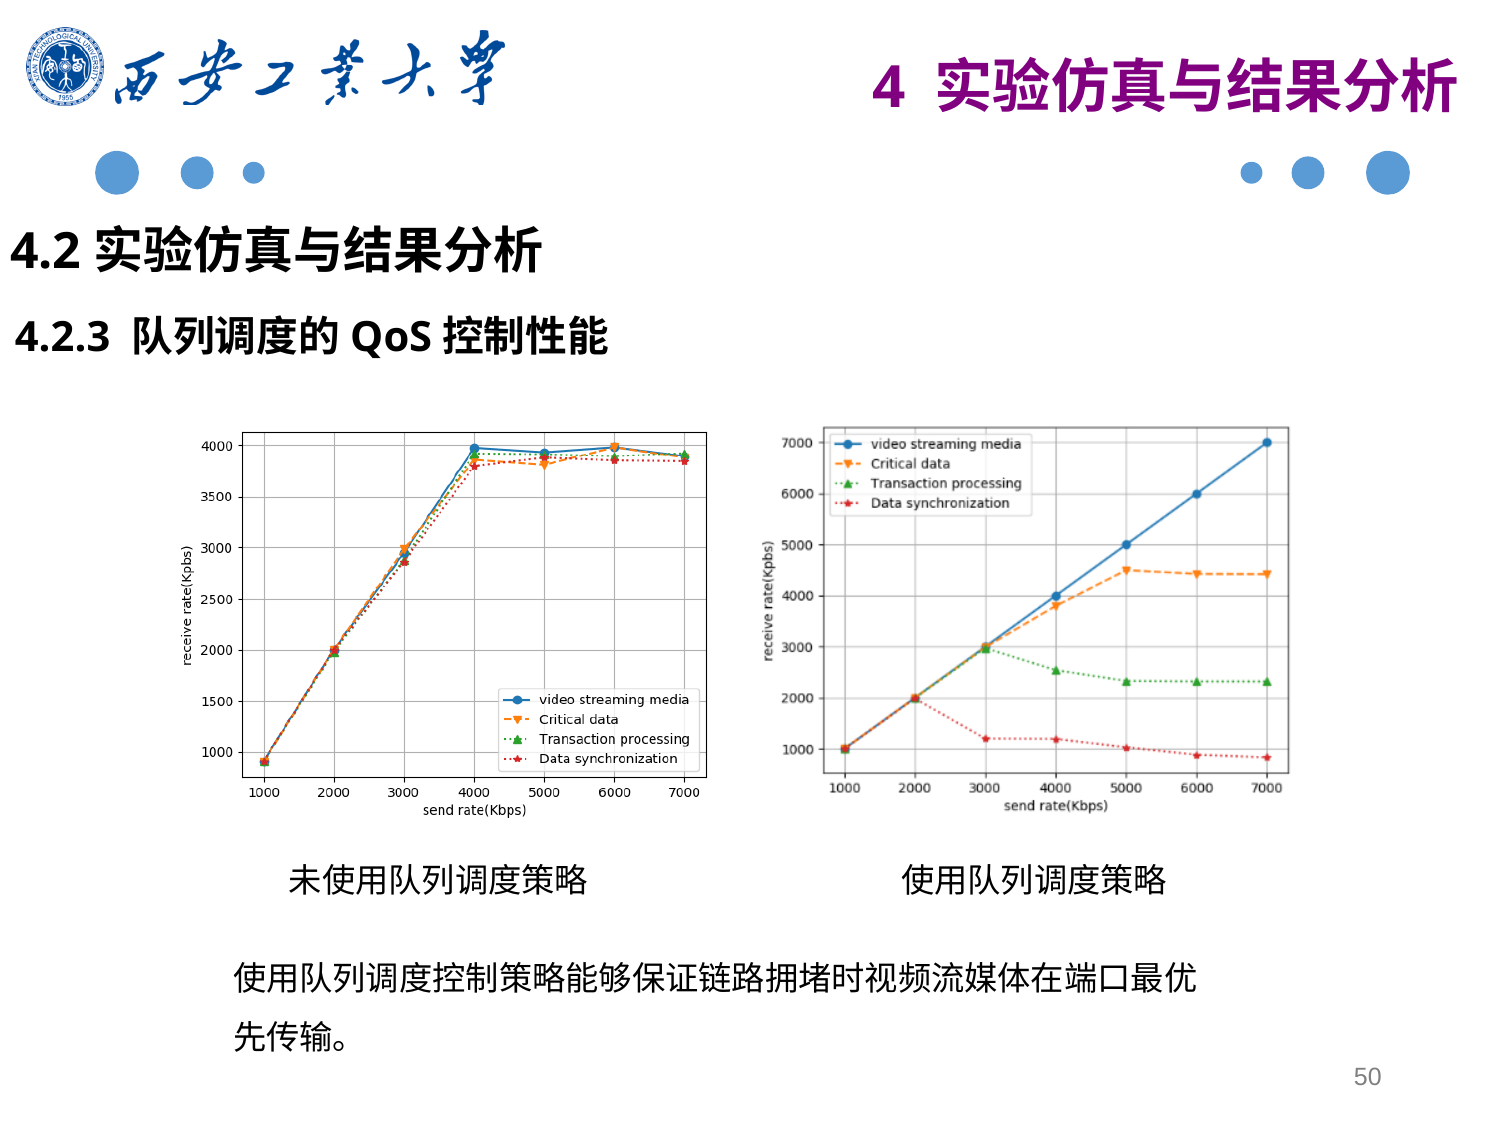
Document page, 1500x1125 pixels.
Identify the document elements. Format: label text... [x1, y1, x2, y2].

text_box 使用队列调度控制策略能够保证链路拥堵时视频流媒体在端口最优先传输。 [218, 929, 1225, 1064]
text_box 未使用队列调度策略 [274, 832, 635, 907]
slide_number 50 [1059, 1042, 1397, 1103]
text_box 4.2实验仿真与结果分析 [0, 211, 621, 286]
text_box 4 实验仿真与结果分析 [835, 42, 1496, 127]
text_box 使用队列调度策略 [886, 832, 1188, 907]
picture [170, 412, 738, 819]
picture [751, 400, 1324, 819]
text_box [26, 27, 505, 106]
text_box 4.2.3 队列调度的QoS控制性能 [0, 302, 644, 367]
